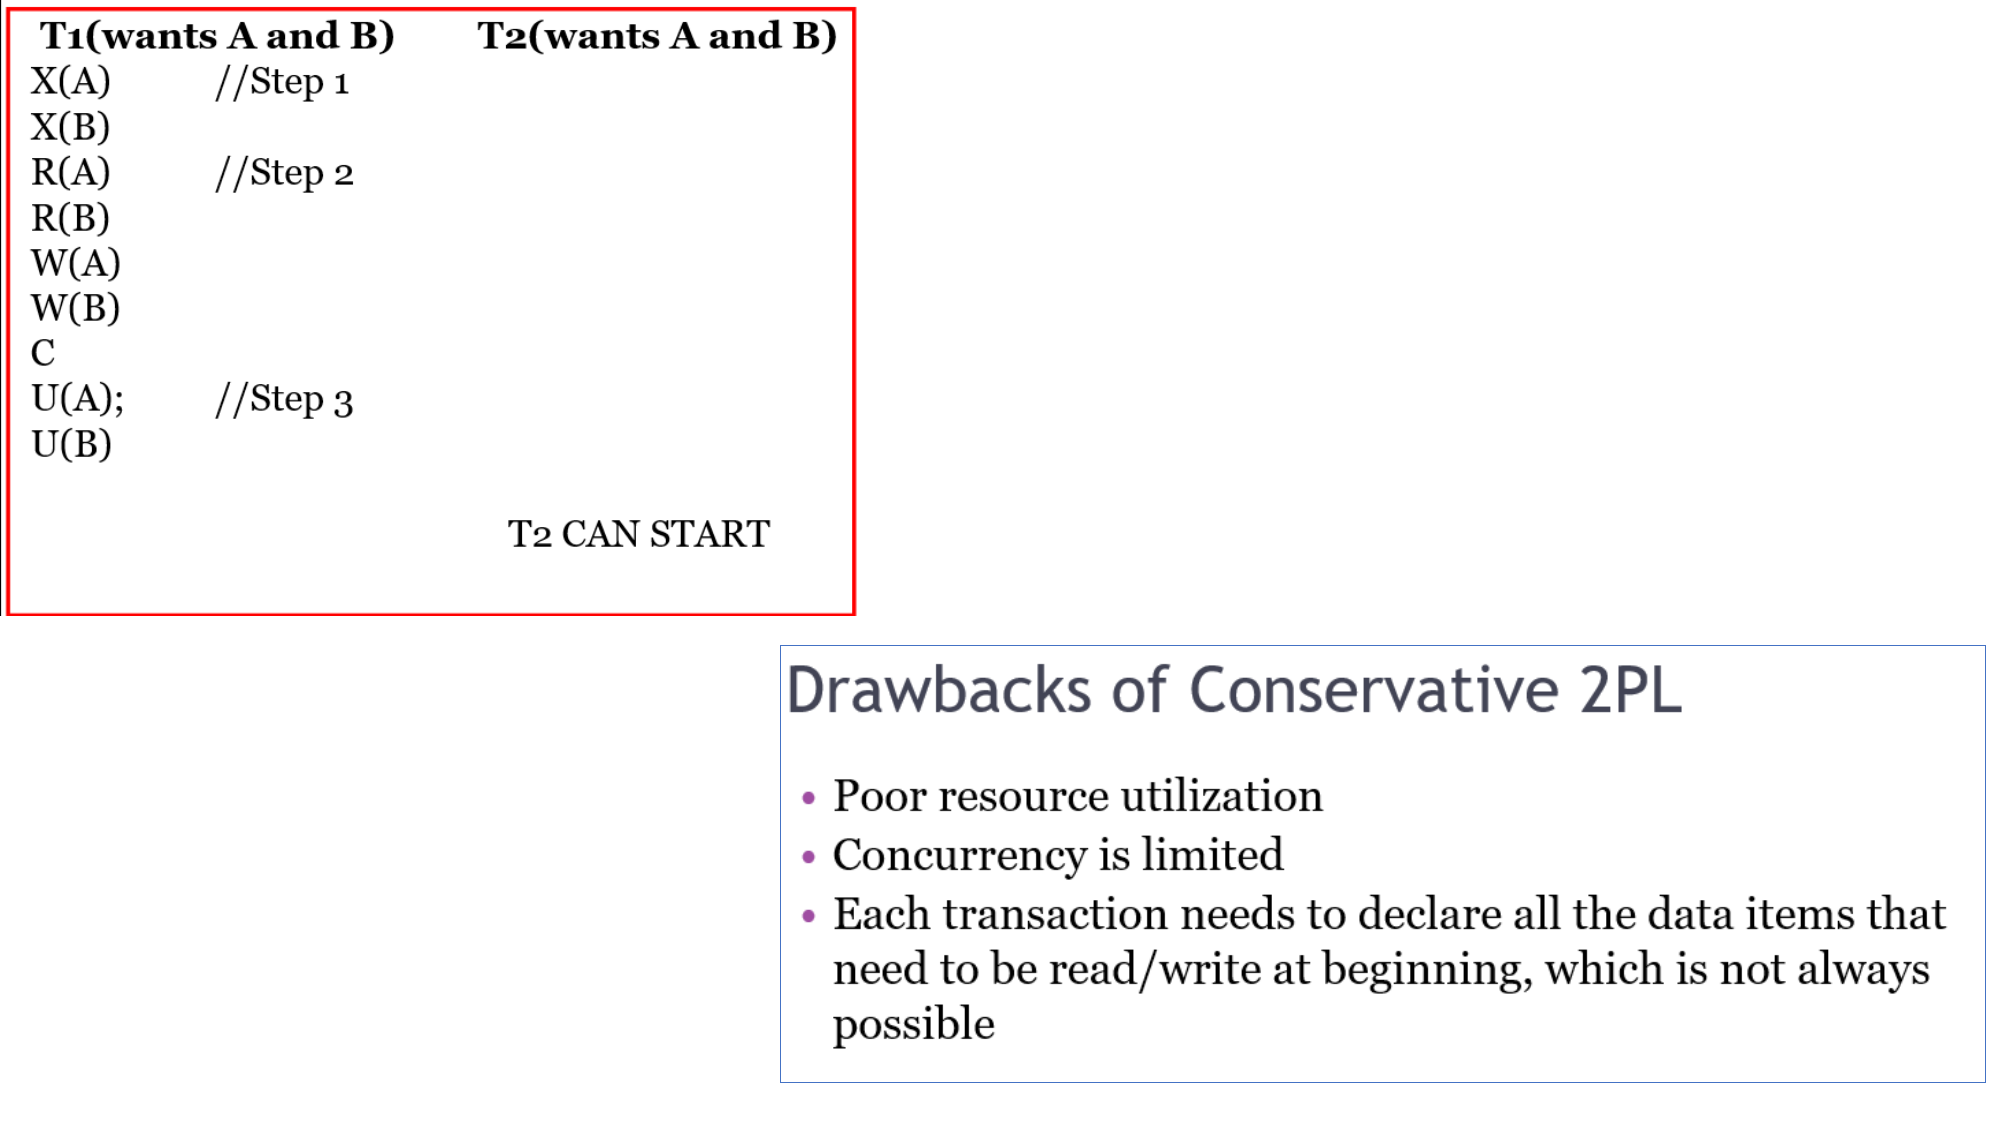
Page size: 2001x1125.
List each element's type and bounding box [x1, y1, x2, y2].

picture [780, 645, 1986, 1083]
picture [0, 0, 867, 616]
